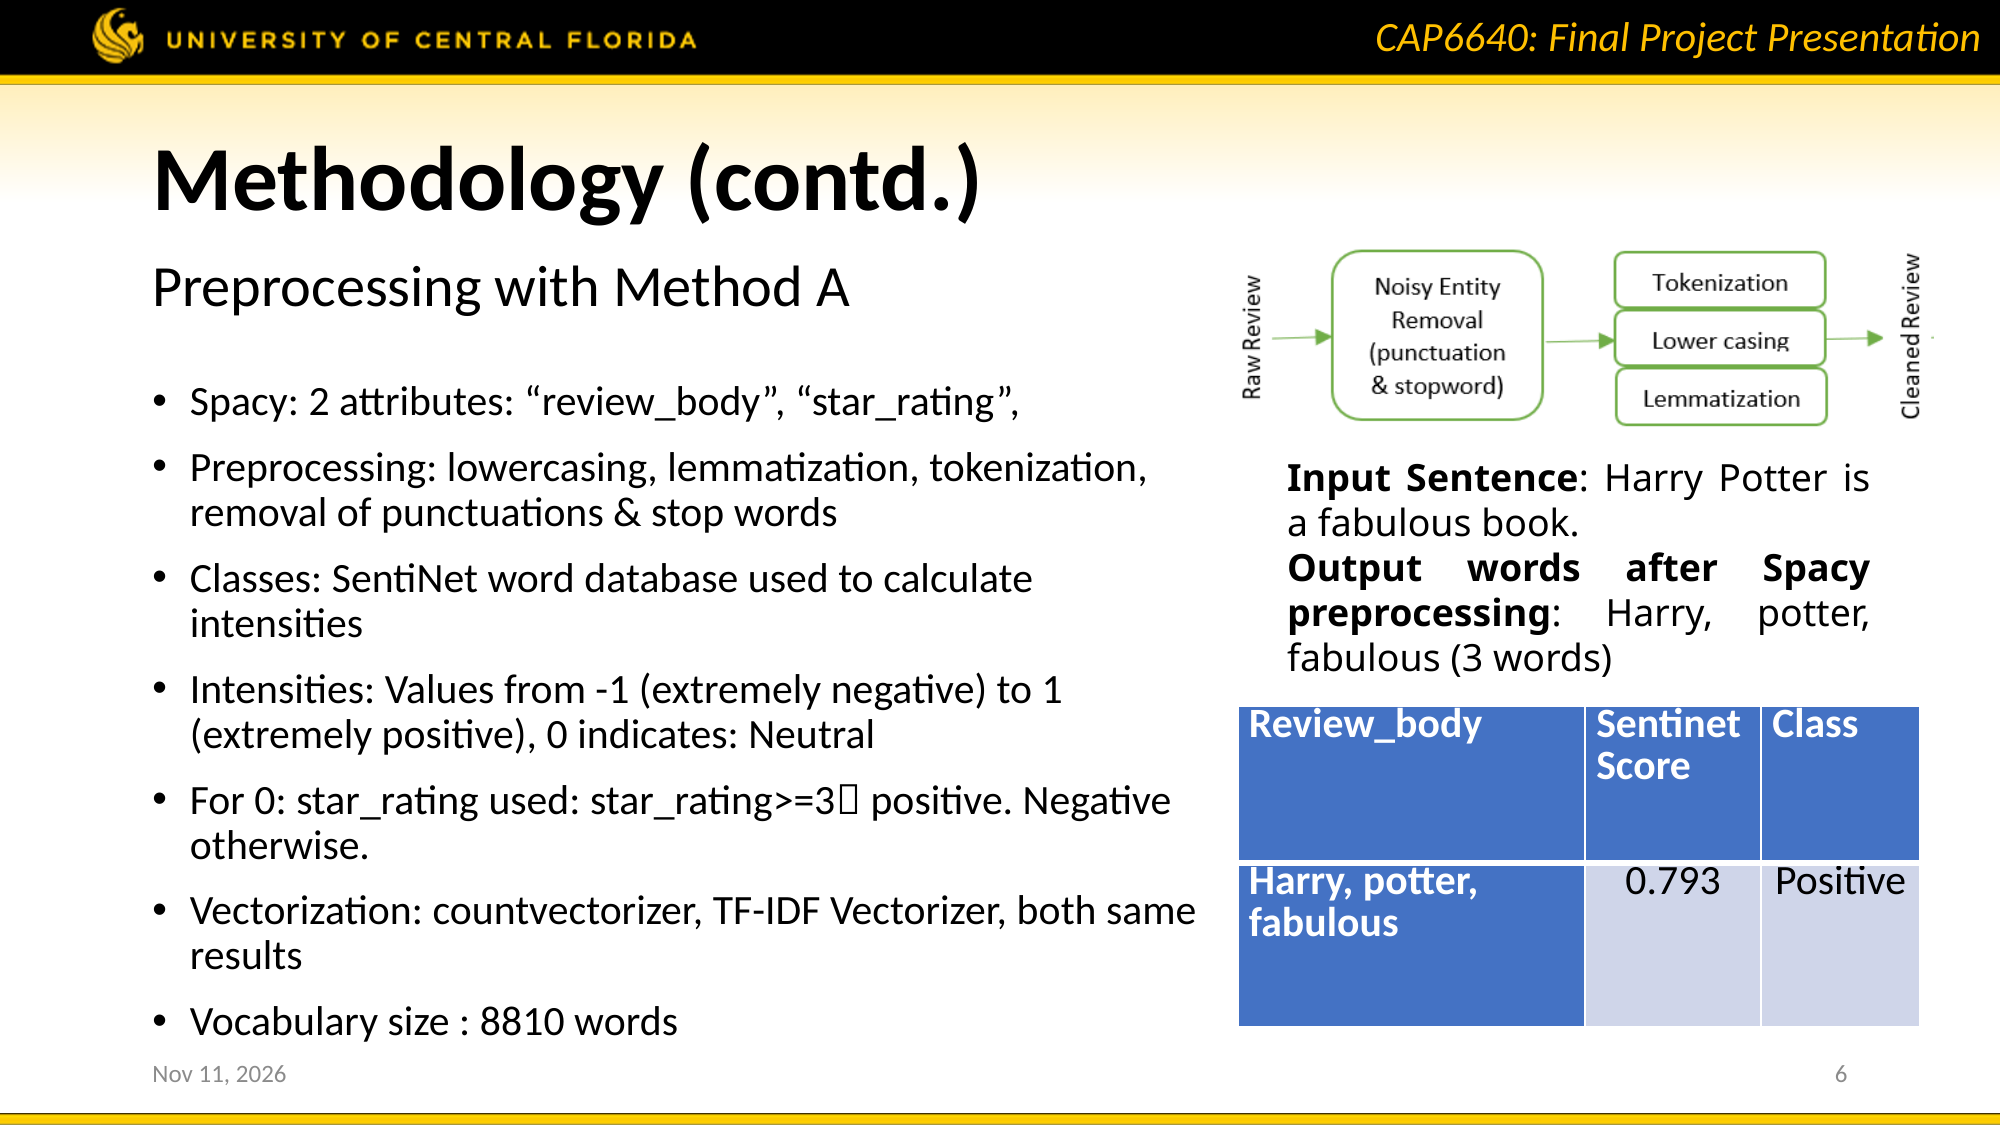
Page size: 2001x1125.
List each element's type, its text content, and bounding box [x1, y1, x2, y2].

slide_number 6 [1412, 1042, 1863, 1103]
table_cell Harry, potter, fabulous [1239, 866, 1584, 1026]
title Methodology (contd.) [137, 84, 1863, 278]
table_header Review_body [1239, 707, 1584, 860]
text_box Input Sentence: Harry Potter is a fabulous book. Output words after Spacy preprocessing: Harry, potter, fabulous (3 words) [1272, 446, 1886, 687]
picture [1220, 1113, 2000, 1125]
table_header Class [1762, 707, 1919, 860]
picture [0, 0, 2000, 85]
table_cell 0.793 [1586, 866, 1760, 1026]
picture [0, 1113, 137, 1125]
picture [1224, 224, 1934, 443]
table_header Sentinet Score [1586, 707, 1760, 860]
text_box Spacy: 2 attributes: “review_body”, “star_rating”, Preprocessing: lowercasing, lemmatization, tokenization, removal of punctuations & stop words Classes: SentiNet word database used to calculate intensities Intensities: Values from -1 (extremely negative) to 1 (extremely positive), 0 indicates: Neutral For 0: star_rating used: star_rating>=3 positive. Negative otherwise. Vectorization: countvectorizer, TF-IDF Vectorizer, both same results Vocabulary size : 8810 words [137, 372, 1220, 1125]
list Preprocessing with Method A [137, 248, 988, 334]
table_cell Positive [1762, 866, 1919, 1026]
